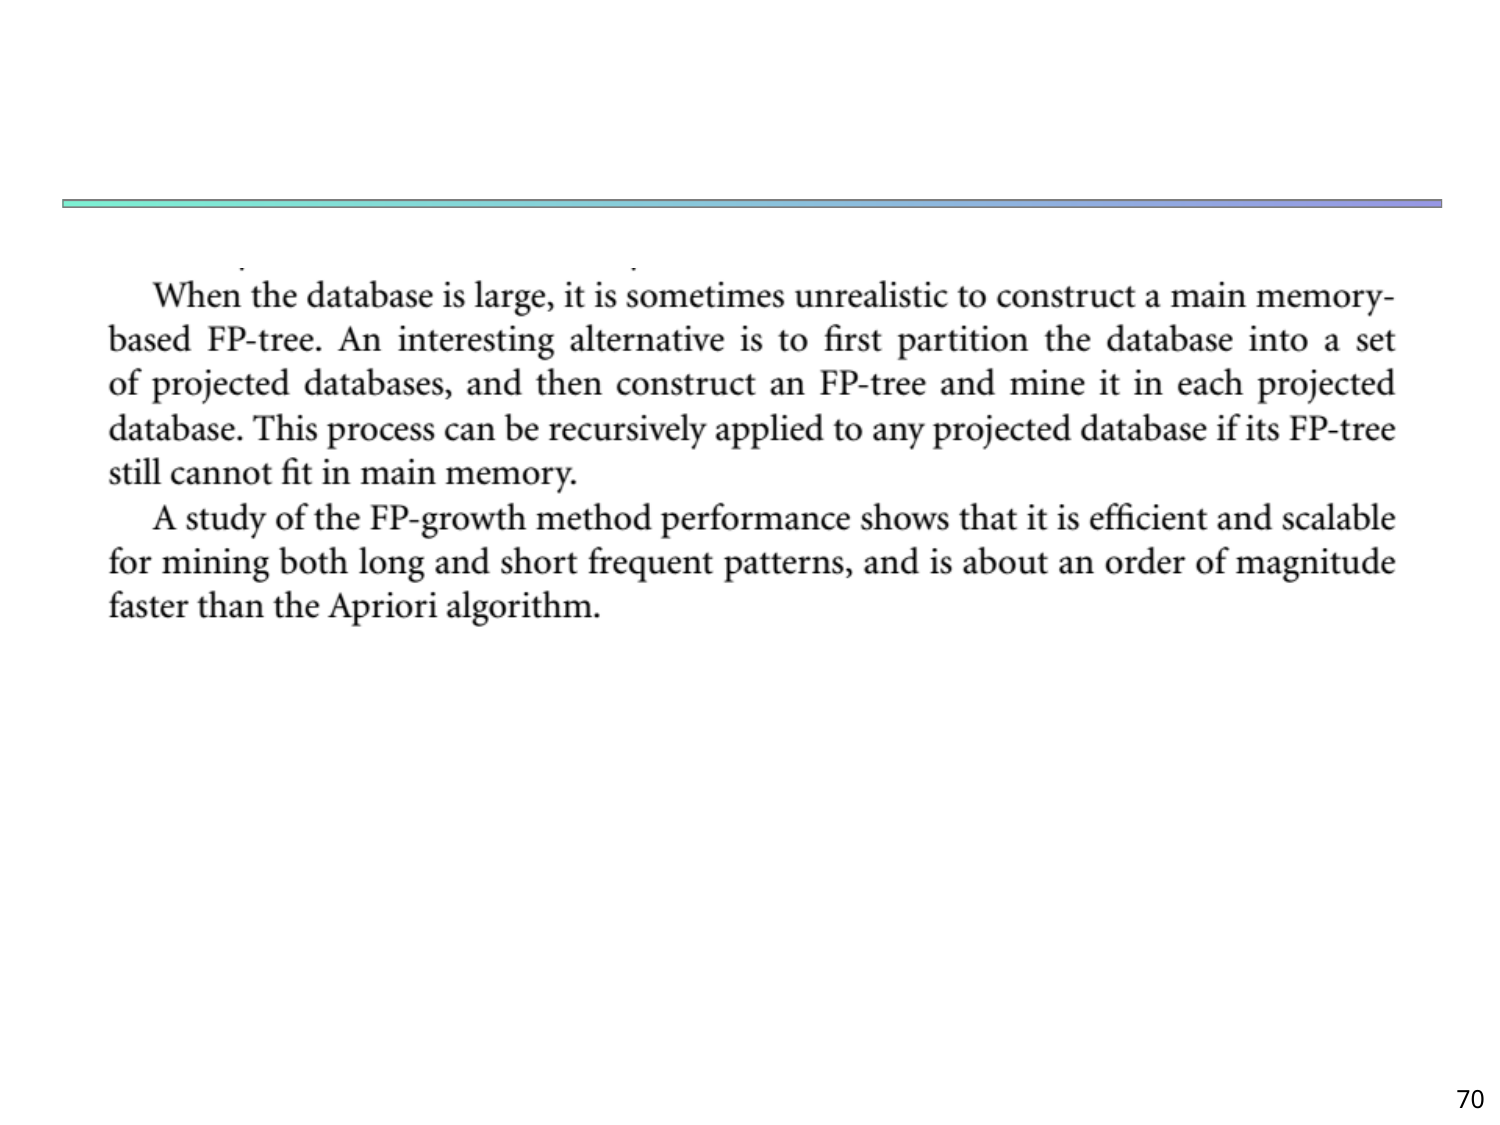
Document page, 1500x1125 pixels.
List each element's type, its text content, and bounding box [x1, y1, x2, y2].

slide_number 70 [1187, 1062, 1500, 1125]
picture [80, 268, 1419, 642]
